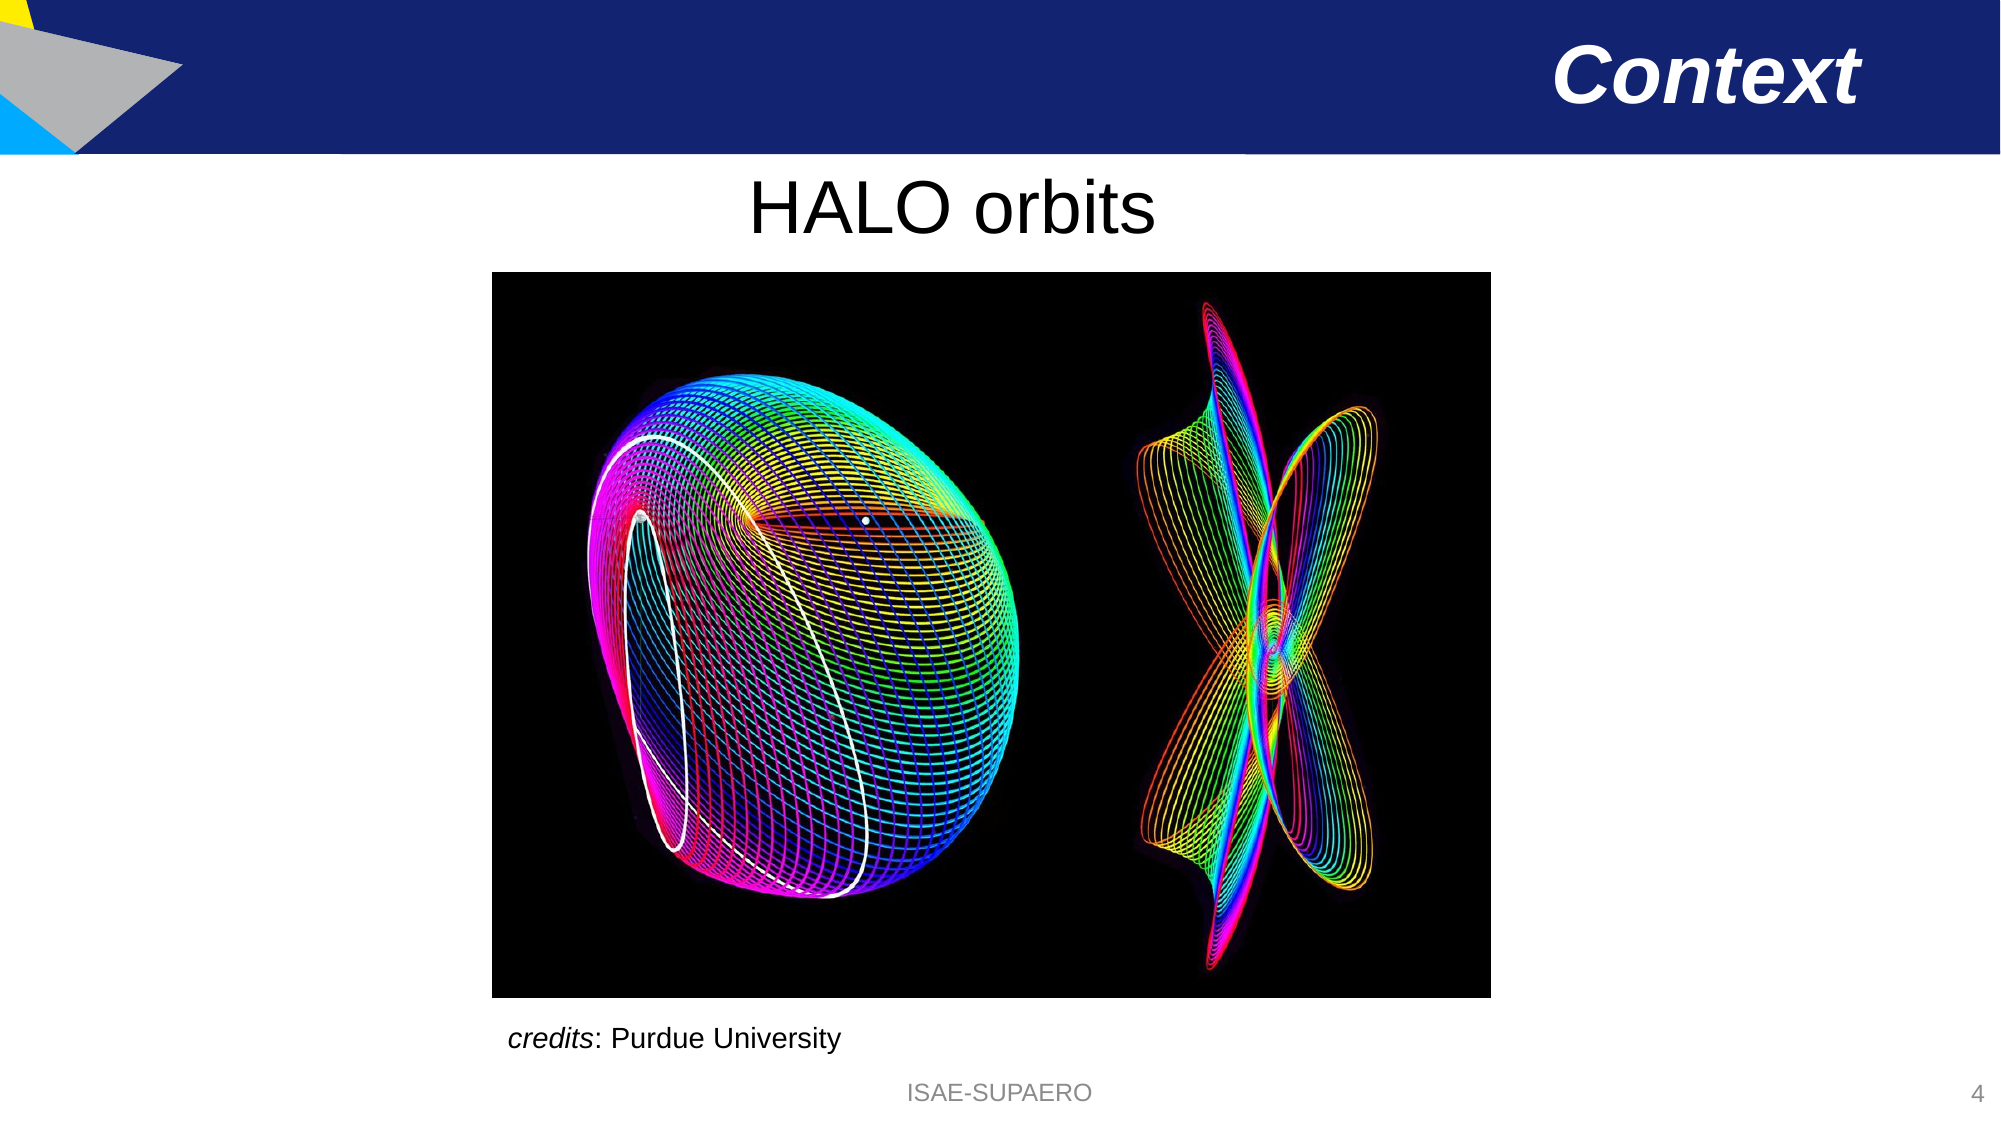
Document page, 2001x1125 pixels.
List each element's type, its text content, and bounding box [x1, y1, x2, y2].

footer ISAE-SUPAERO [662, 1061, 1338, 1122]
text_box HALO orbits [733, 160, 1267, 270]
slide_number 4 [1550, 1062, 2000, 1122]
title Context [107, 0, 1876, 154]
picture [492, 272, 1491, 998]
list credits: Purdue University [492, 1005, 916, 1063]
